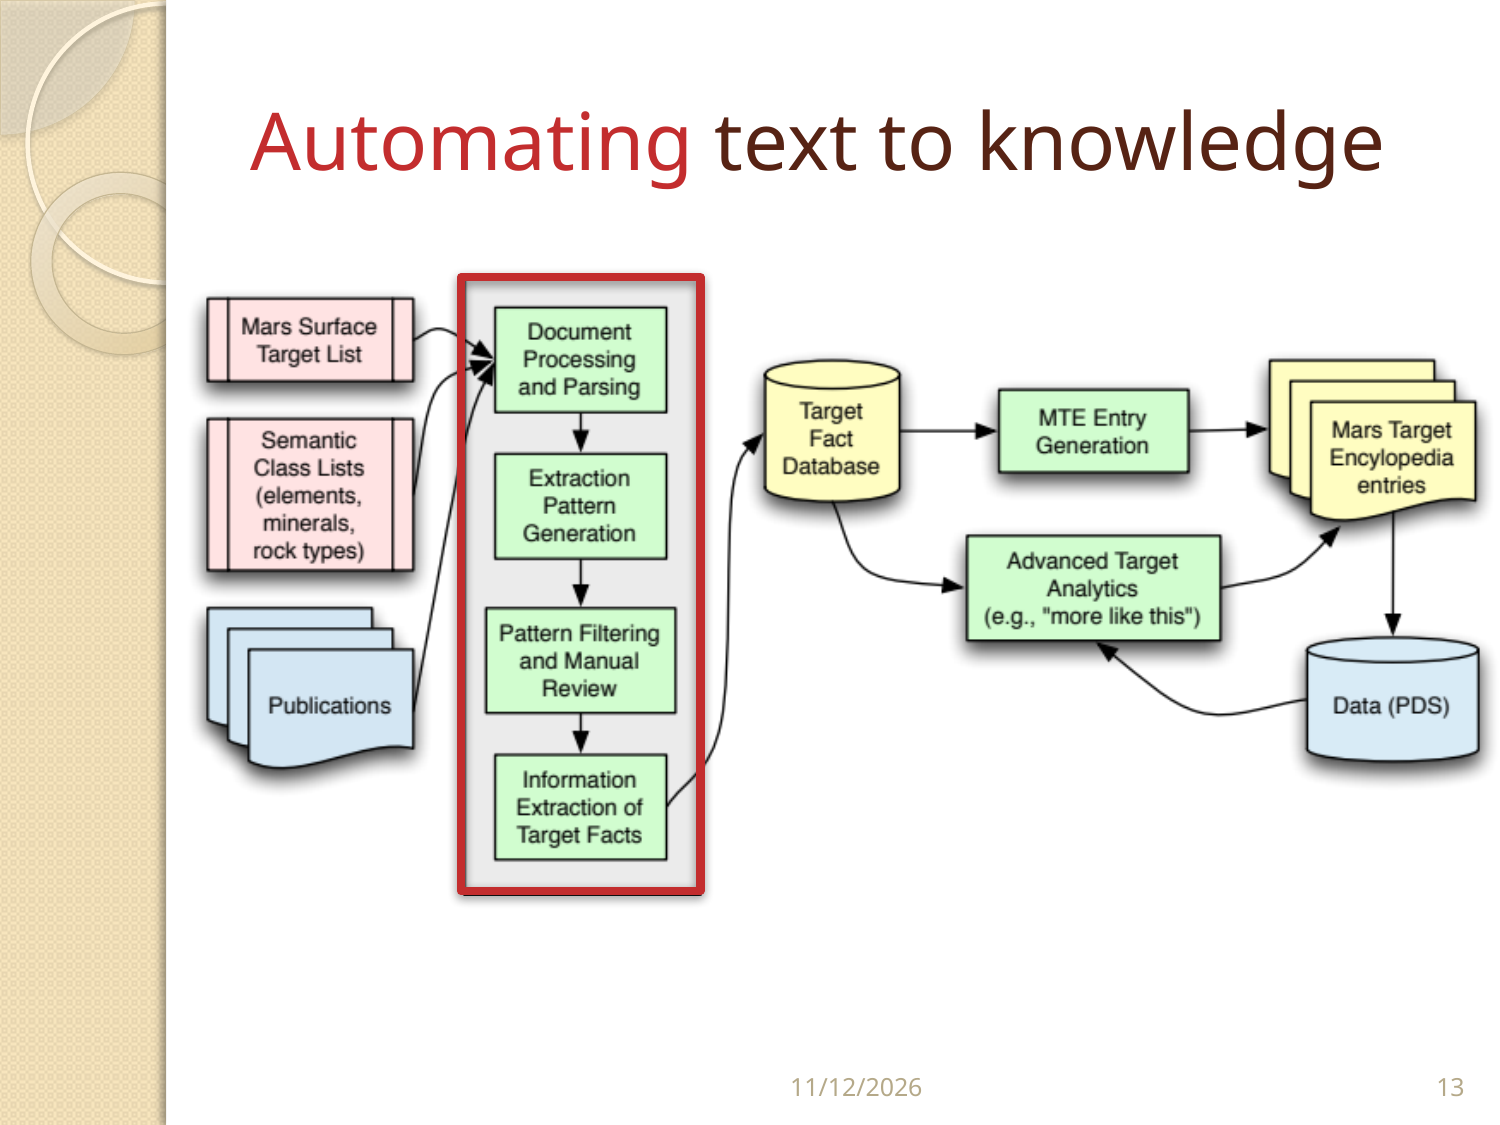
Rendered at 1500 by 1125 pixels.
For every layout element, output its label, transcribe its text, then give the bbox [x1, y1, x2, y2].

picture [180, 271, 1500, 897]
slide_number 13 [1413, 1034, 1488, 1113]
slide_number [587, 1034, 938, 1113]
title Automating text to knowledge [235, 45, 1466, 233]
